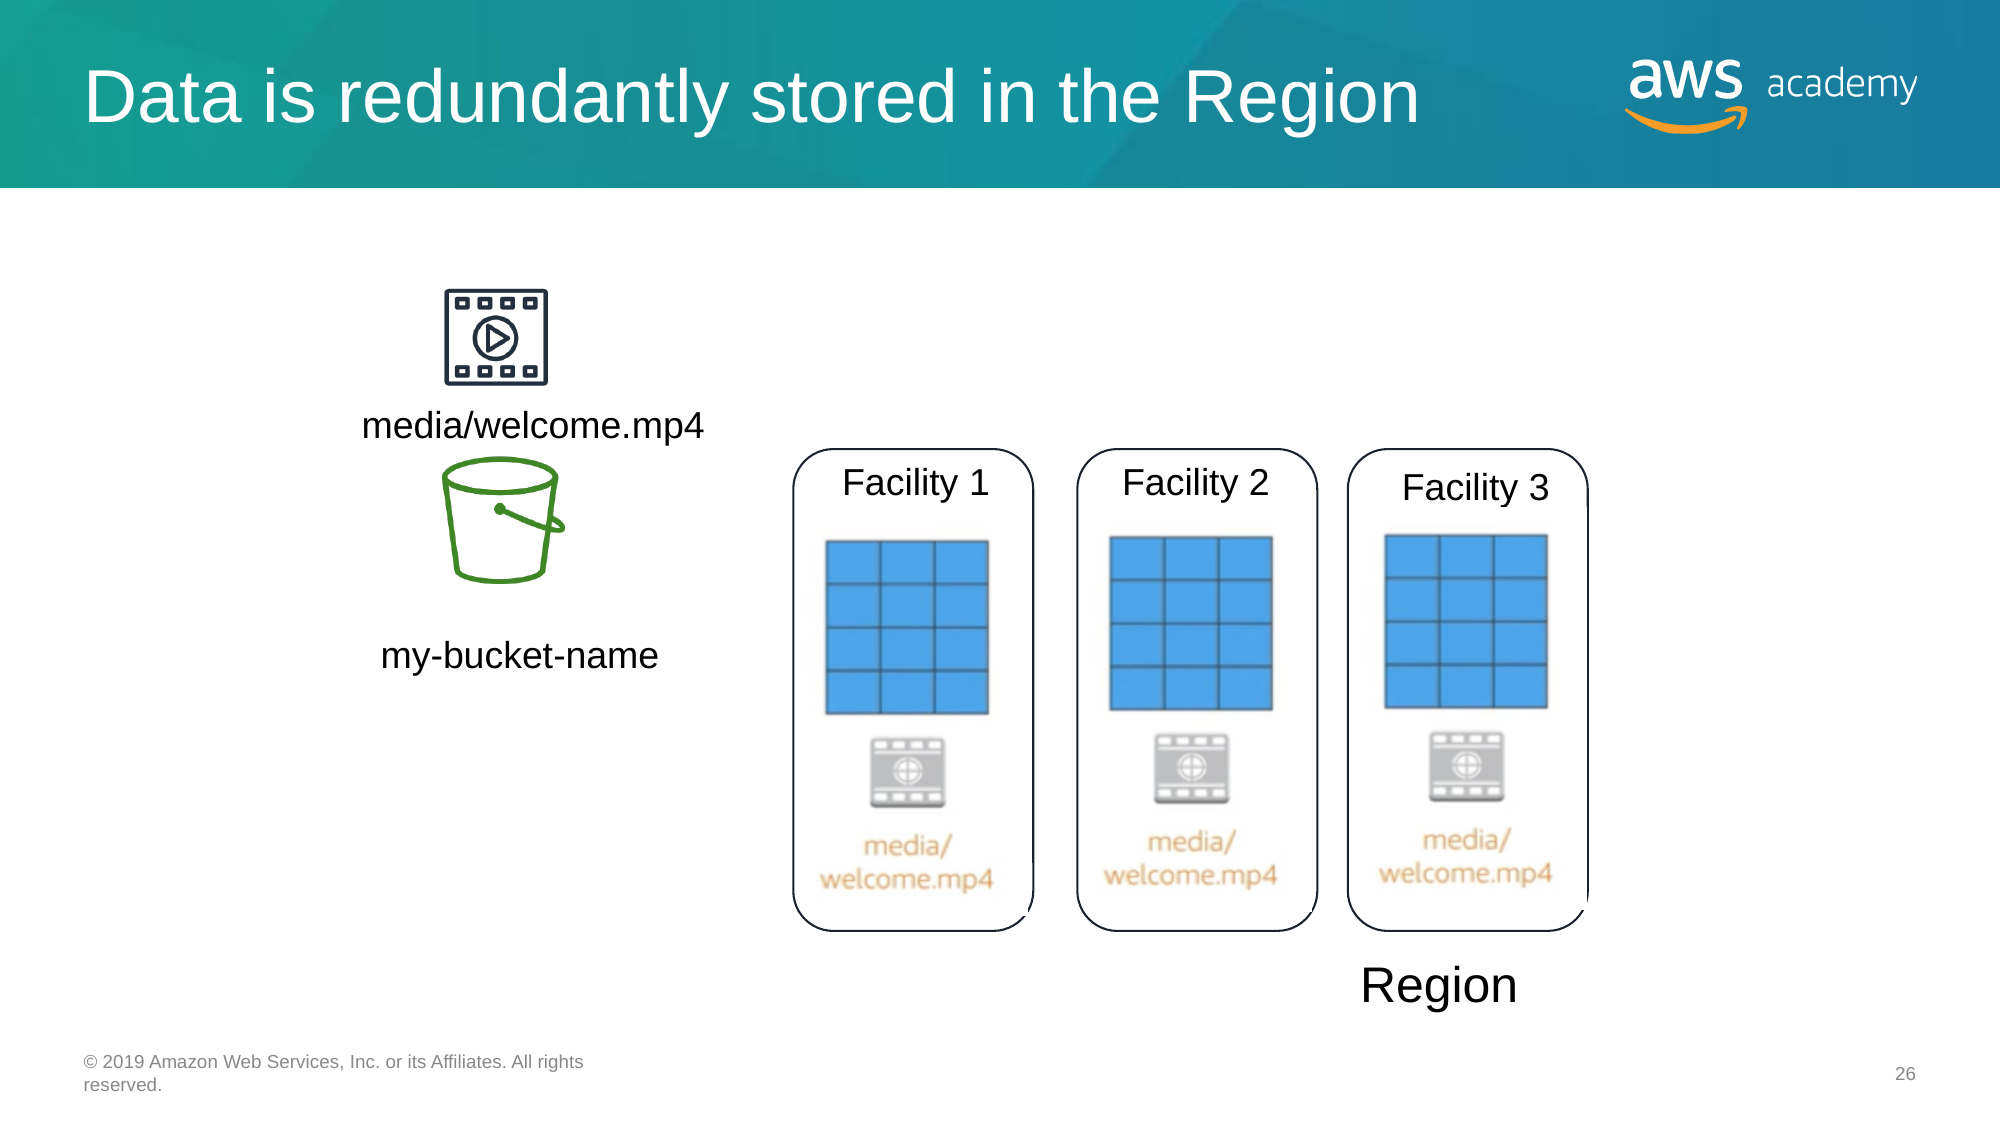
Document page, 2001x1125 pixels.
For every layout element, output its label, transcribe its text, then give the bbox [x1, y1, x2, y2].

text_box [337, 282, 1589, 1021]
slide_number ‹#› [1481, 1042, 1932, 1103]
picture [0, 0, 2000, 188]
footer © 2019 Amazon Web Services, Inc. or its Affiliates. All rights reserved. [68, 1042, 682, 1103]
title Data is redundantly stored in the Region [68, 59, 1551, 138]
